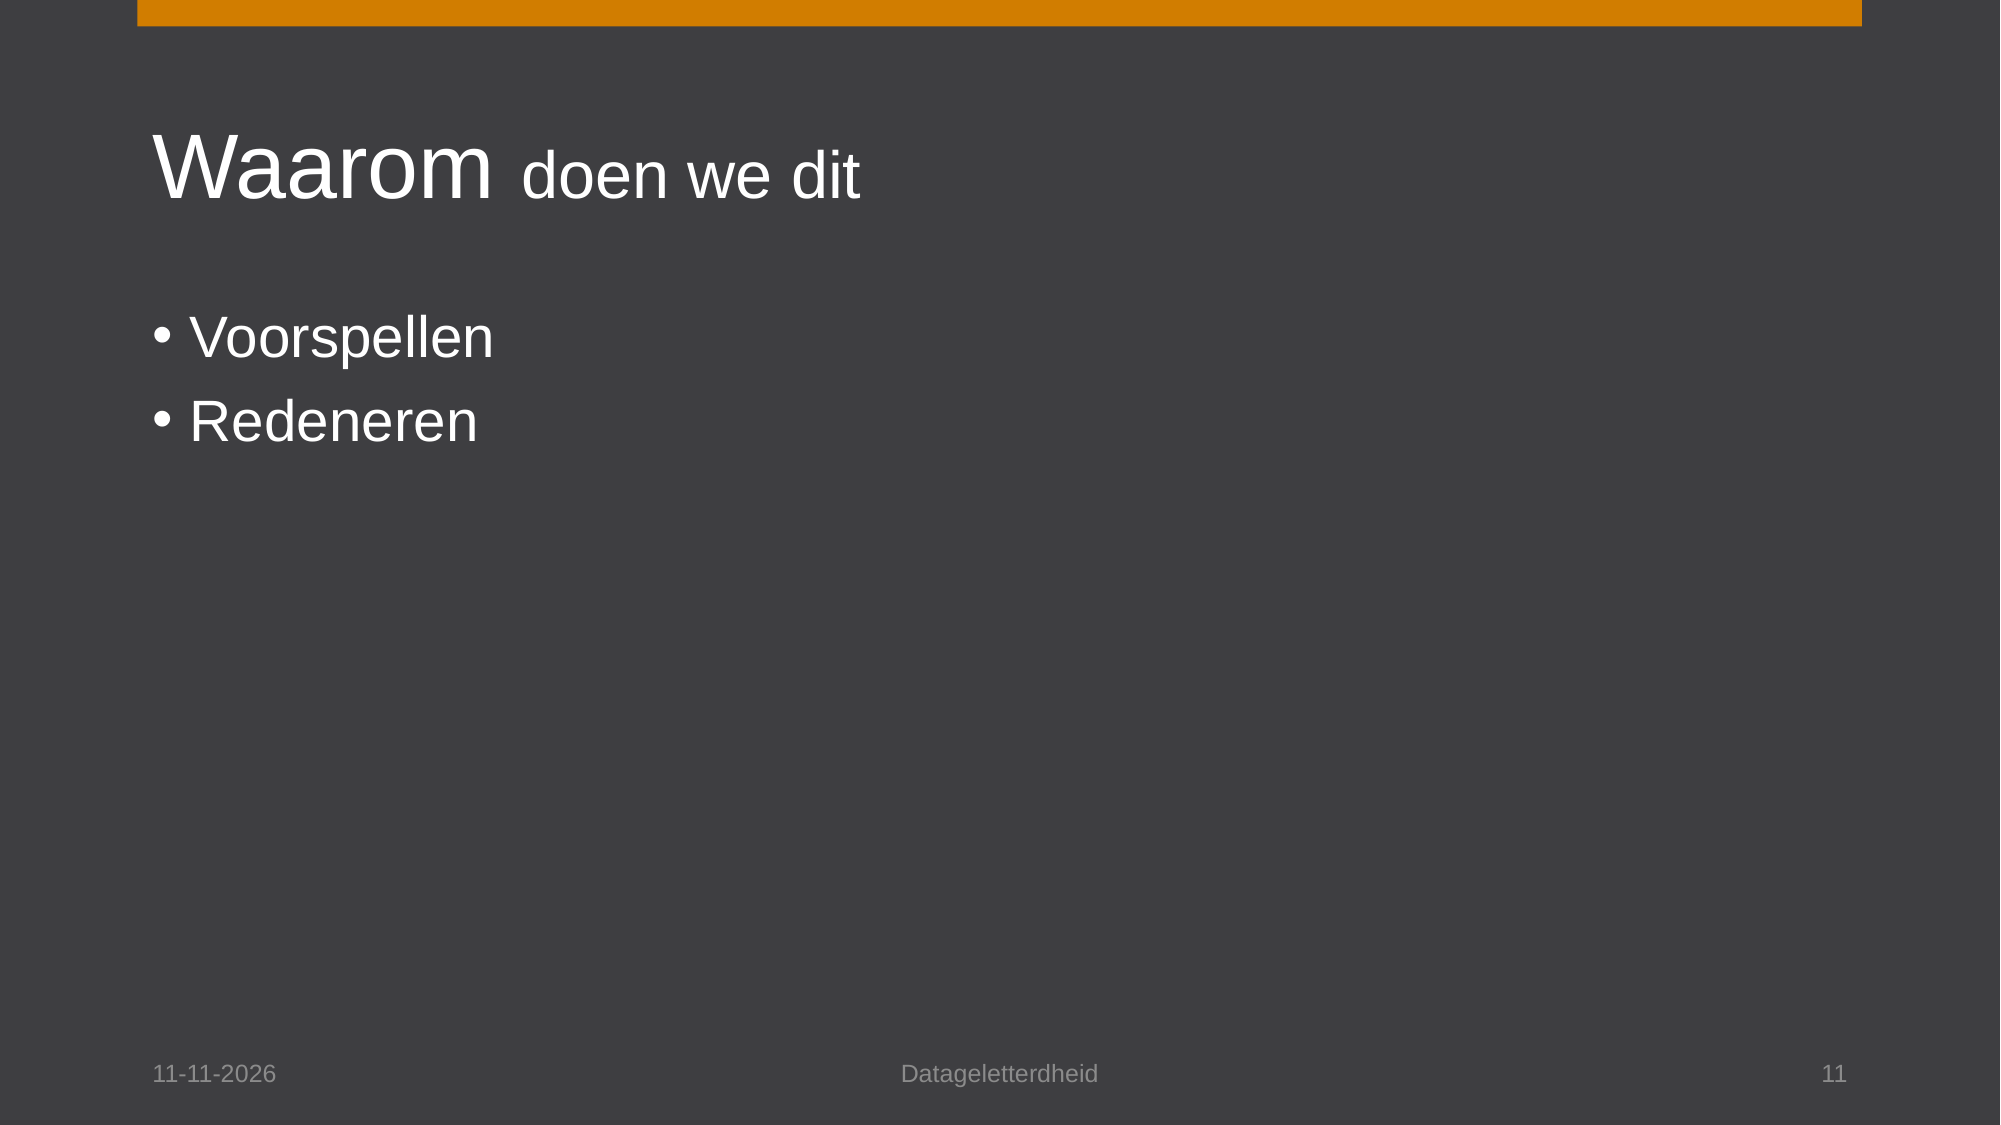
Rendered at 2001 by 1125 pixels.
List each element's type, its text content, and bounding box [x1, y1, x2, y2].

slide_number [137, 1042, 588, 1103]
slide_number 11 [1412, 1042, 1863, 1103]
title Waarom doen we dit [137, 59, 1863, 278]
footer Datageletterdheid [662, 1042, 1338, 1103]
list Voorspellen Redeneren [137, 299, 988, 1014]
